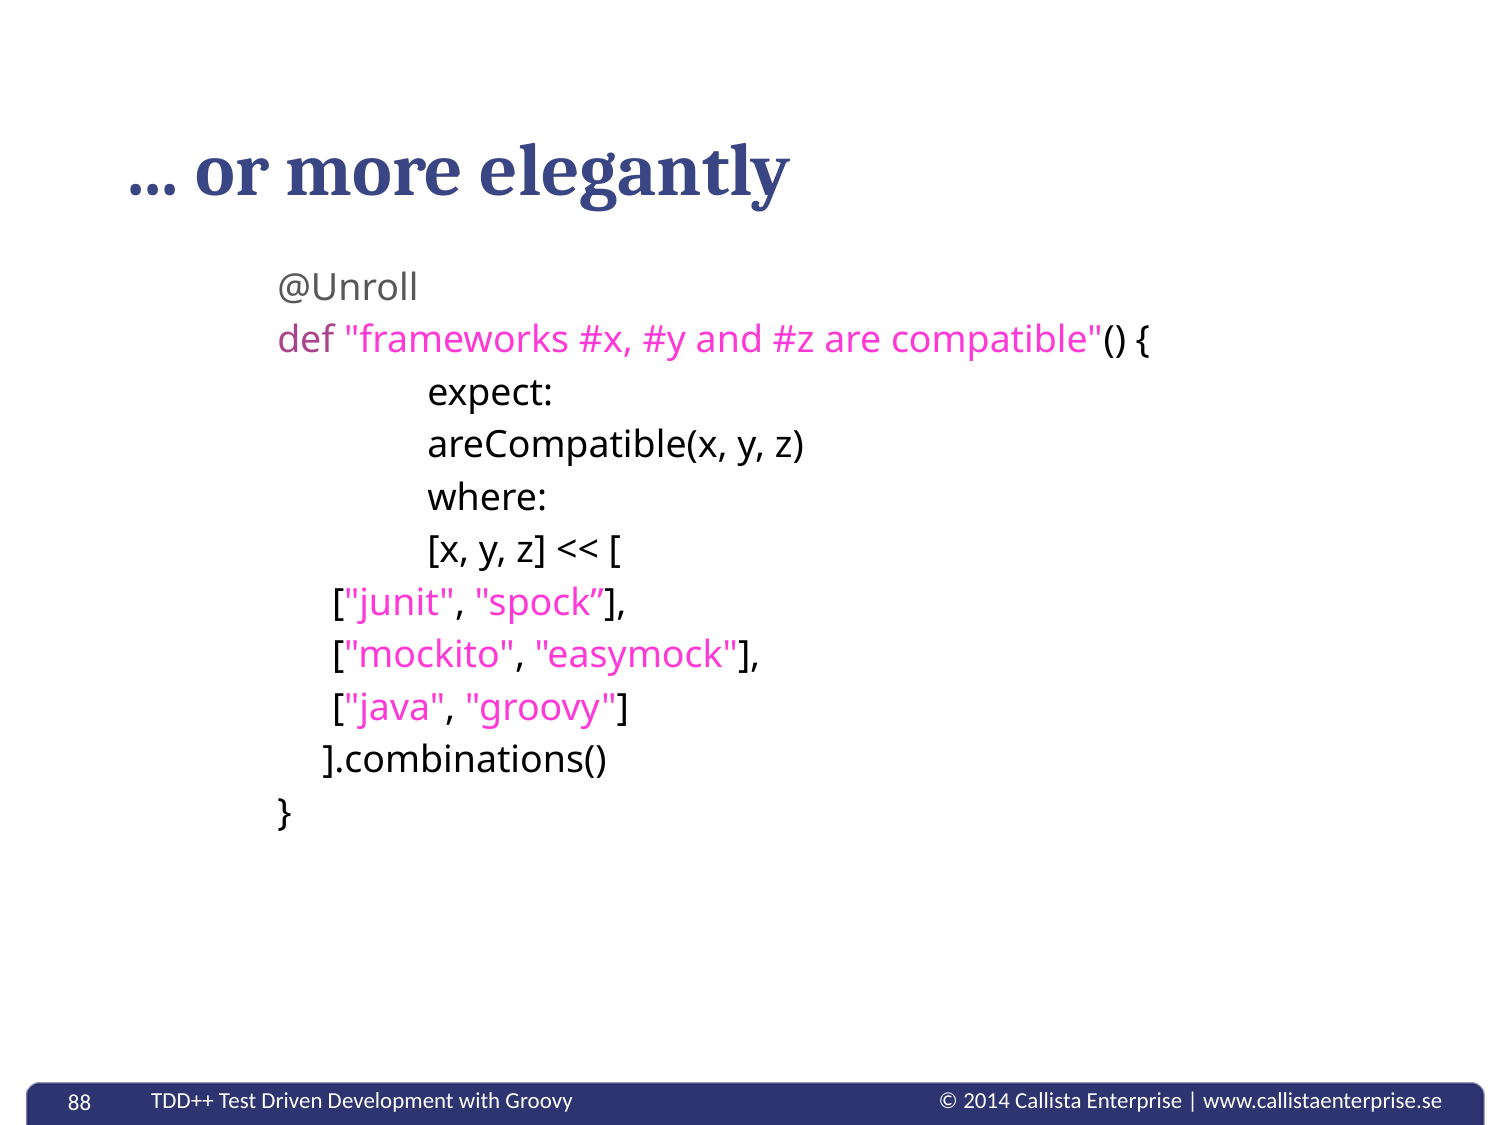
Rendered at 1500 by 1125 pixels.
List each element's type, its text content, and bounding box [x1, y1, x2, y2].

list @Unroll def "frameworks #x, #y and #z are compatible"() { expect: areCompatible(x, y, z) where: [x, y, z] << [ ["junit", "spock”], ["mockito", "easymock"], ["java", "groovy"] ].combinations() } [112, 255, 1380, 1024]
picture [0, 0, 1500, 1125]
title ... or more elegantly [112, 93, 1388, 219]
